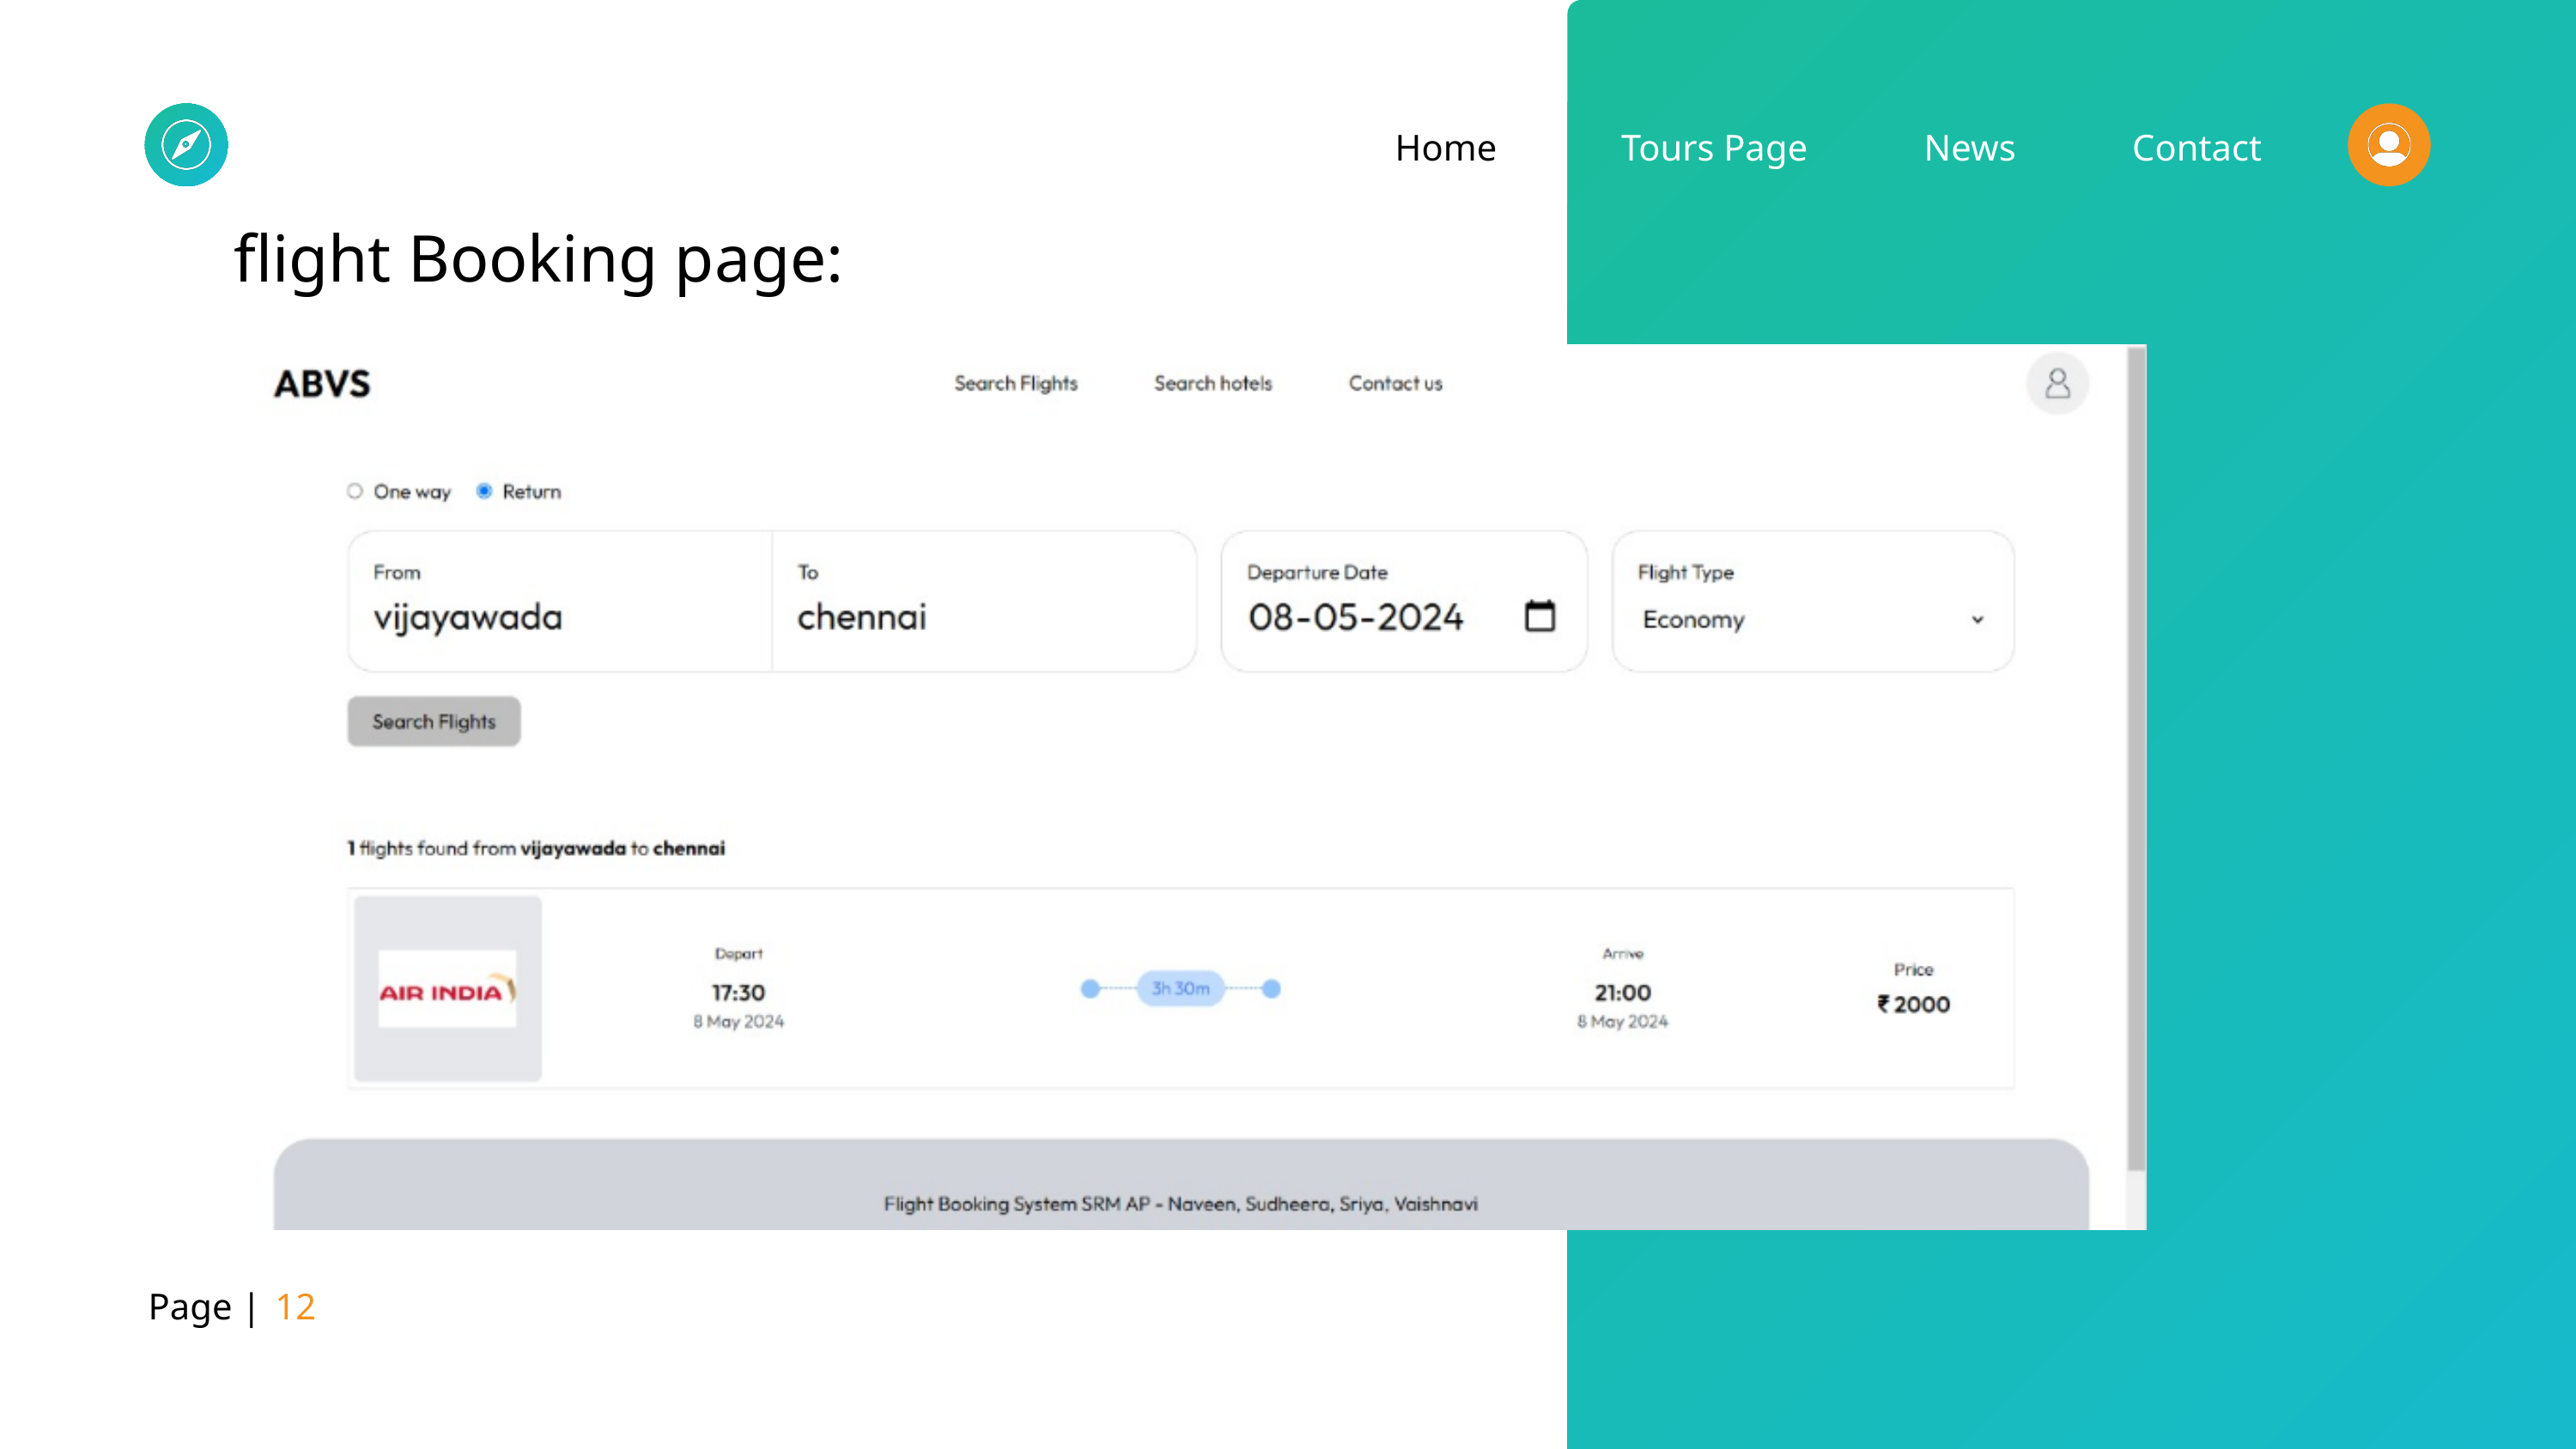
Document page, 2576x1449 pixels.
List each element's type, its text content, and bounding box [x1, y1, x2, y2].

text_box [246, 344, 1563, 1230]
text_box Page | [148, 1276, 275, 1328]
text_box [2348, 103, 2432, 187]
text_box 12 [275, 1276, 349, 1328]
text_box flight Booking page: [101, 204, 976, 295]
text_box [1567, 0, 2576, 1449]
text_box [144, 103, 228, 187]
text_box Home [1356, 118, 1536, 169]
